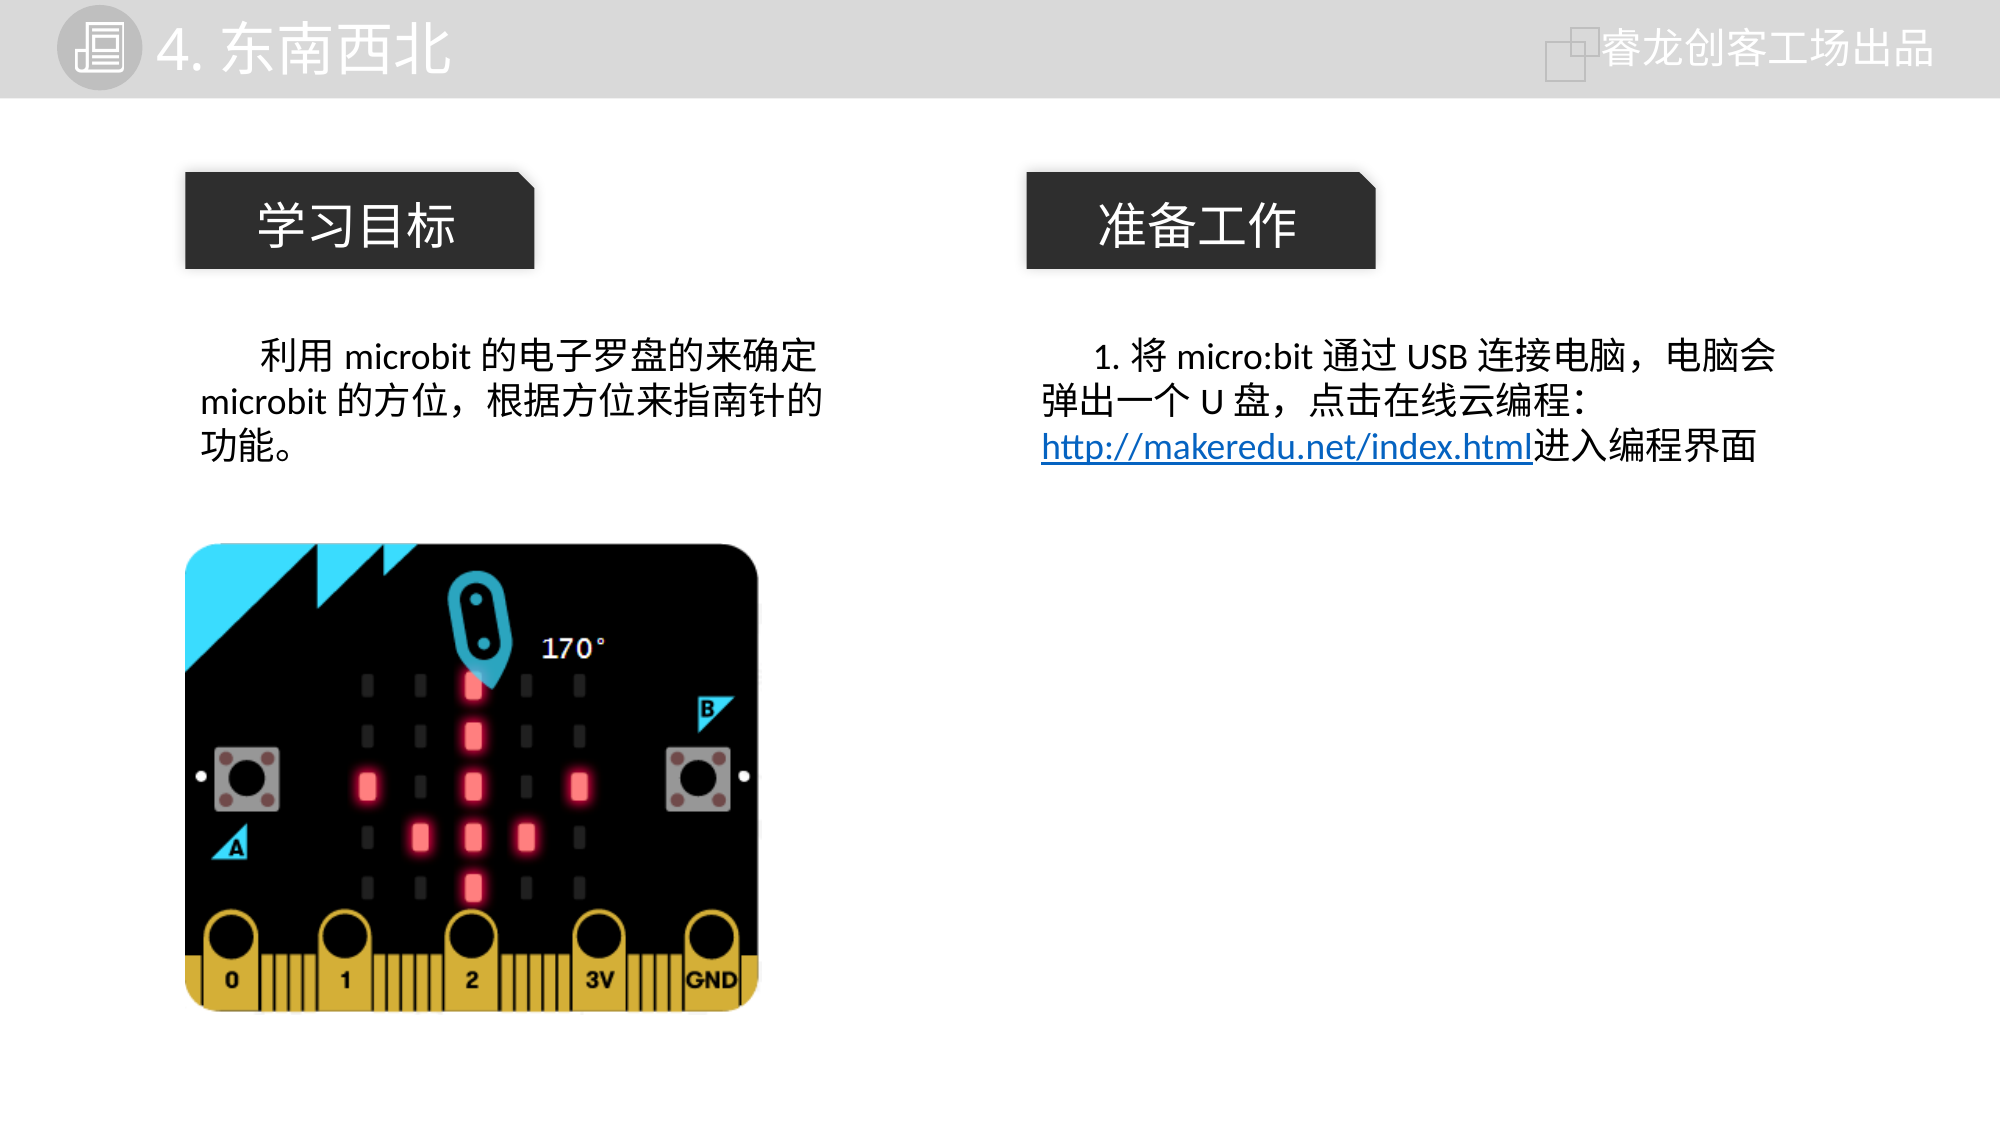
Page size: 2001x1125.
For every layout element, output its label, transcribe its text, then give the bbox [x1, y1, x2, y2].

picture [185, 543, 762, 1016]
text_box 4.东南西北 [141, 5, 467, 90]
picture [75, 22, 124, 73]
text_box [1026, 172, 1796, 477]
text_box [0, 0, 2000, 99]
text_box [1546, 28, 1599, 81]
text_box 睿龙创客工场出品 [1586, 14, 1950, 80]
text_box [56, 3, 141, 92]
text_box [185, 172, 872, 477]
